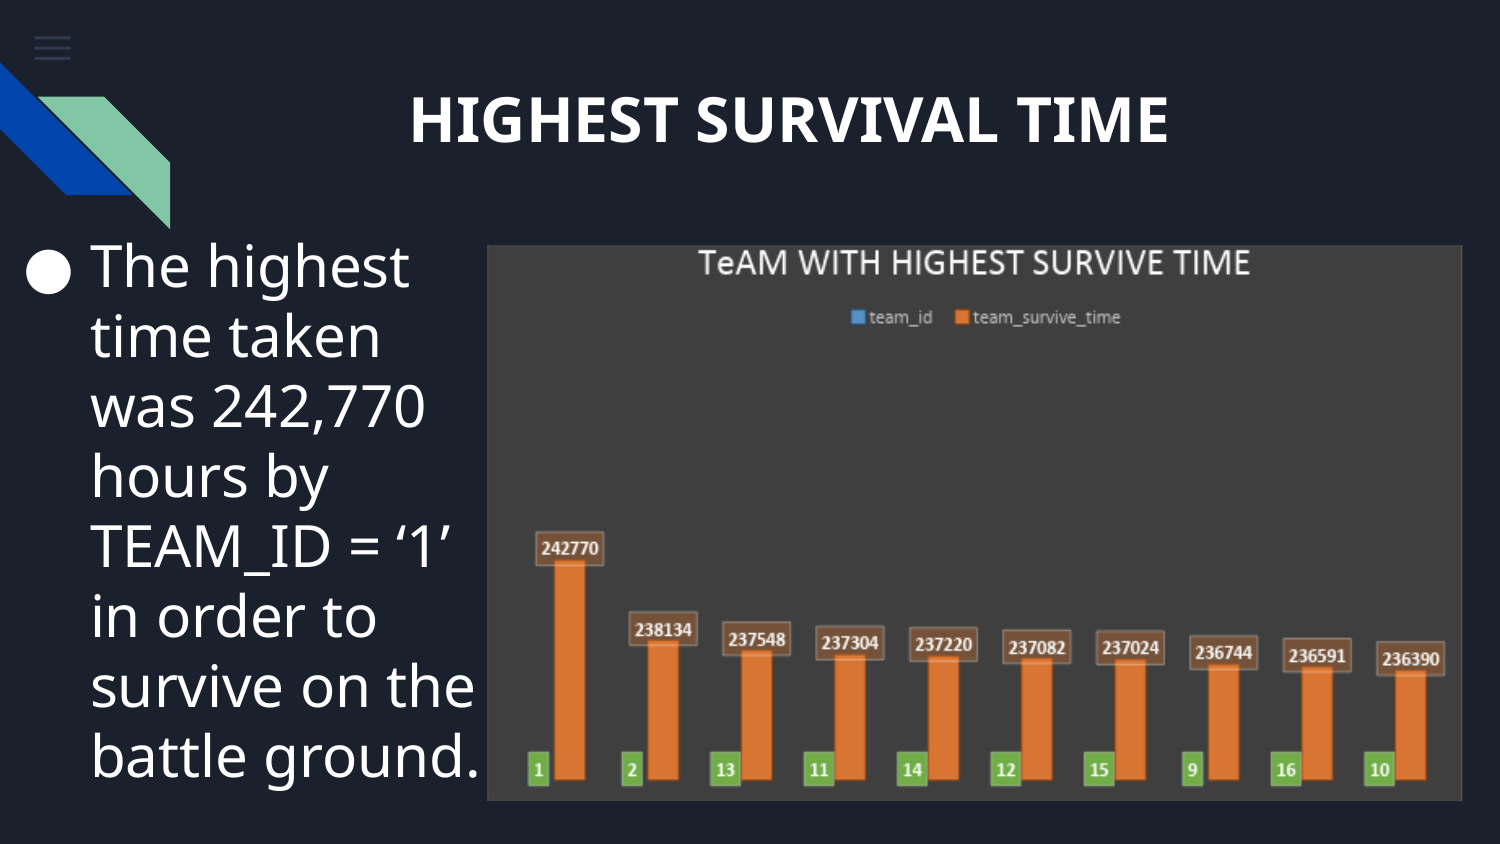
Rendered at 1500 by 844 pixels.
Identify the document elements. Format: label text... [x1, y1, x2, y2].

picture [486, 245, 1463, 807]
title HIGHEST SURVIVAL TIME [212, 64, 1368, 215]
text_box The highest time taken was 242,770 hours by TEAM_ID = ‘1’ in order to survive on the battle ground. [0, 214, 500, 759]
